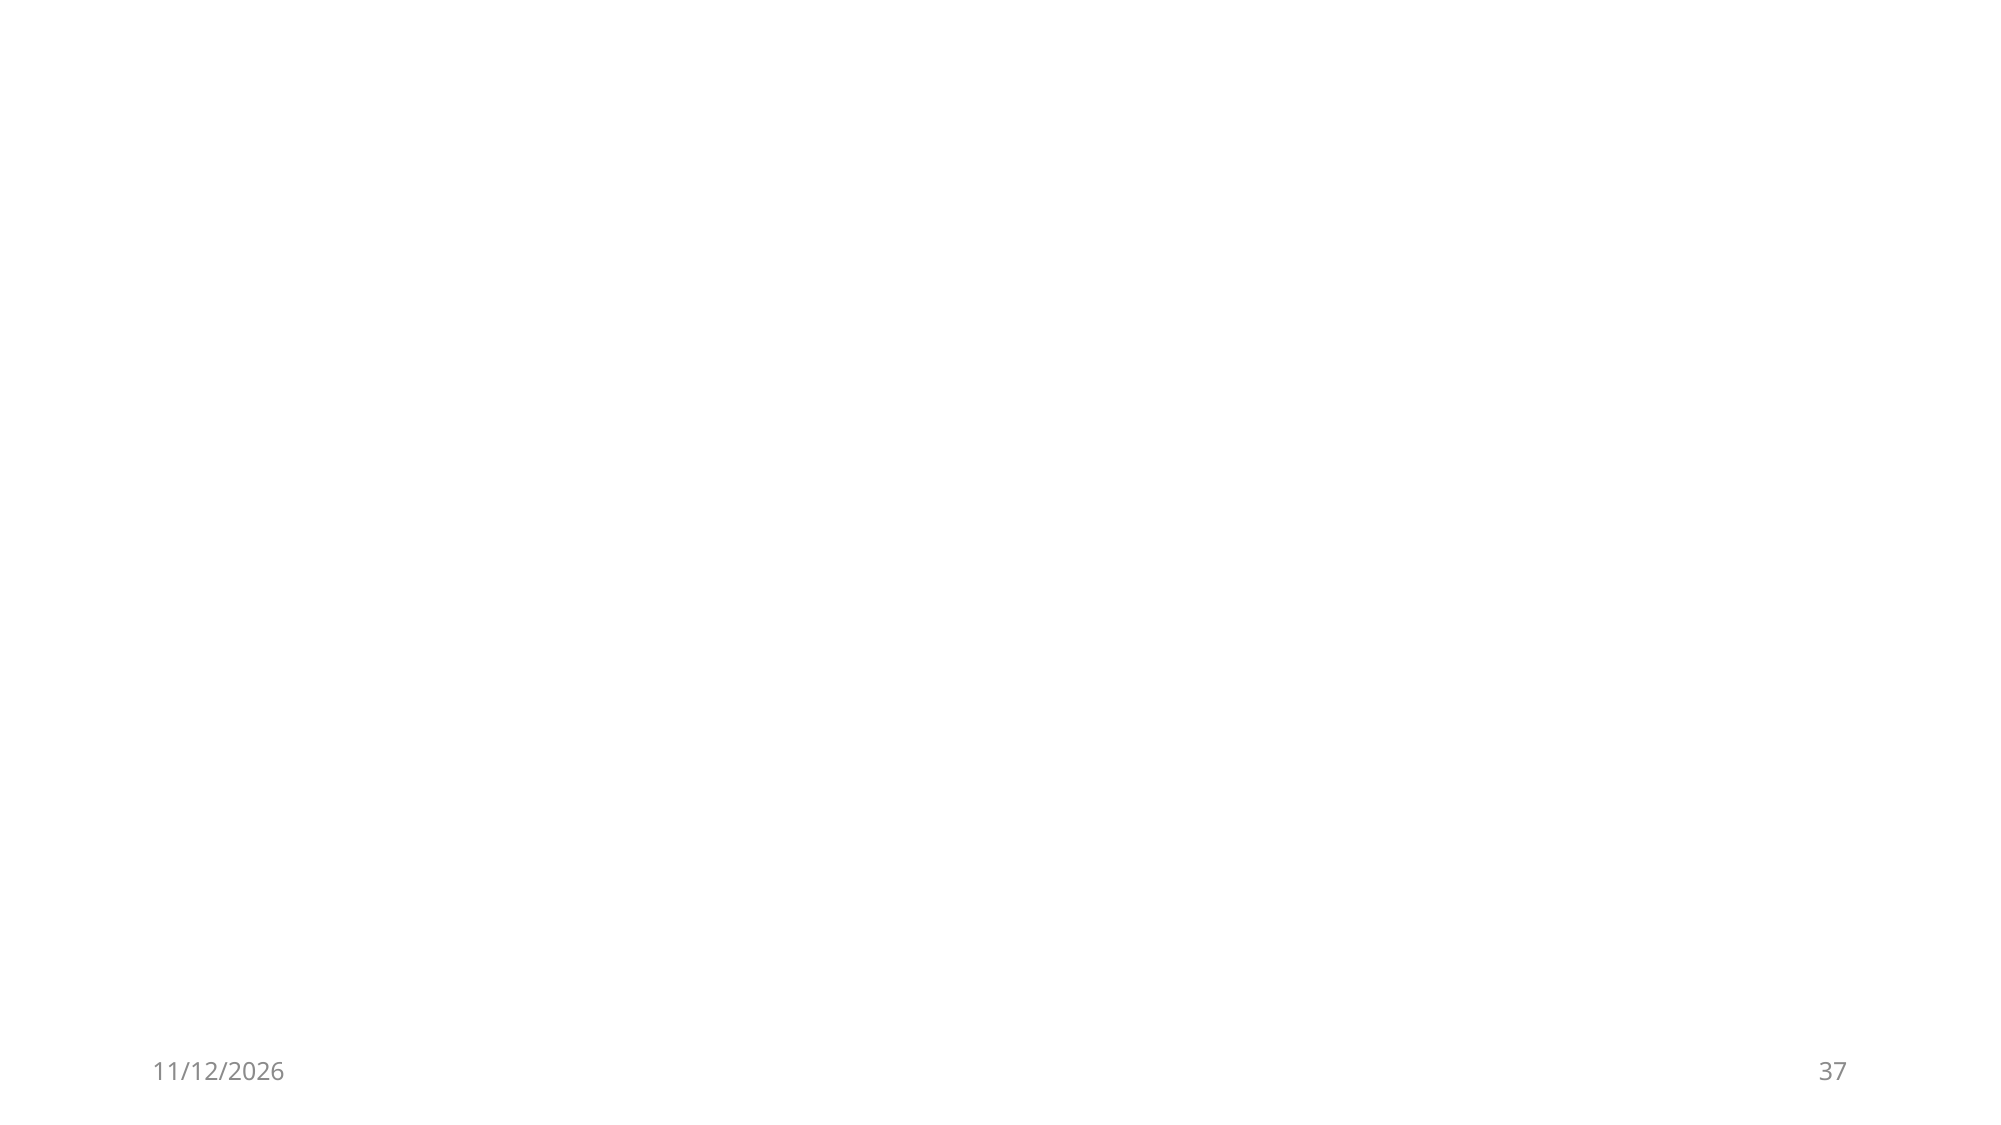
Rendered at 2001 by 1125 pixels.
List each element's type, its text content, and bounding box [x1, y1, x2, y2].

slide_number 37 [1412, 1042, 1863, 1103]
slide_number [137, 1042, 588, 1103]
